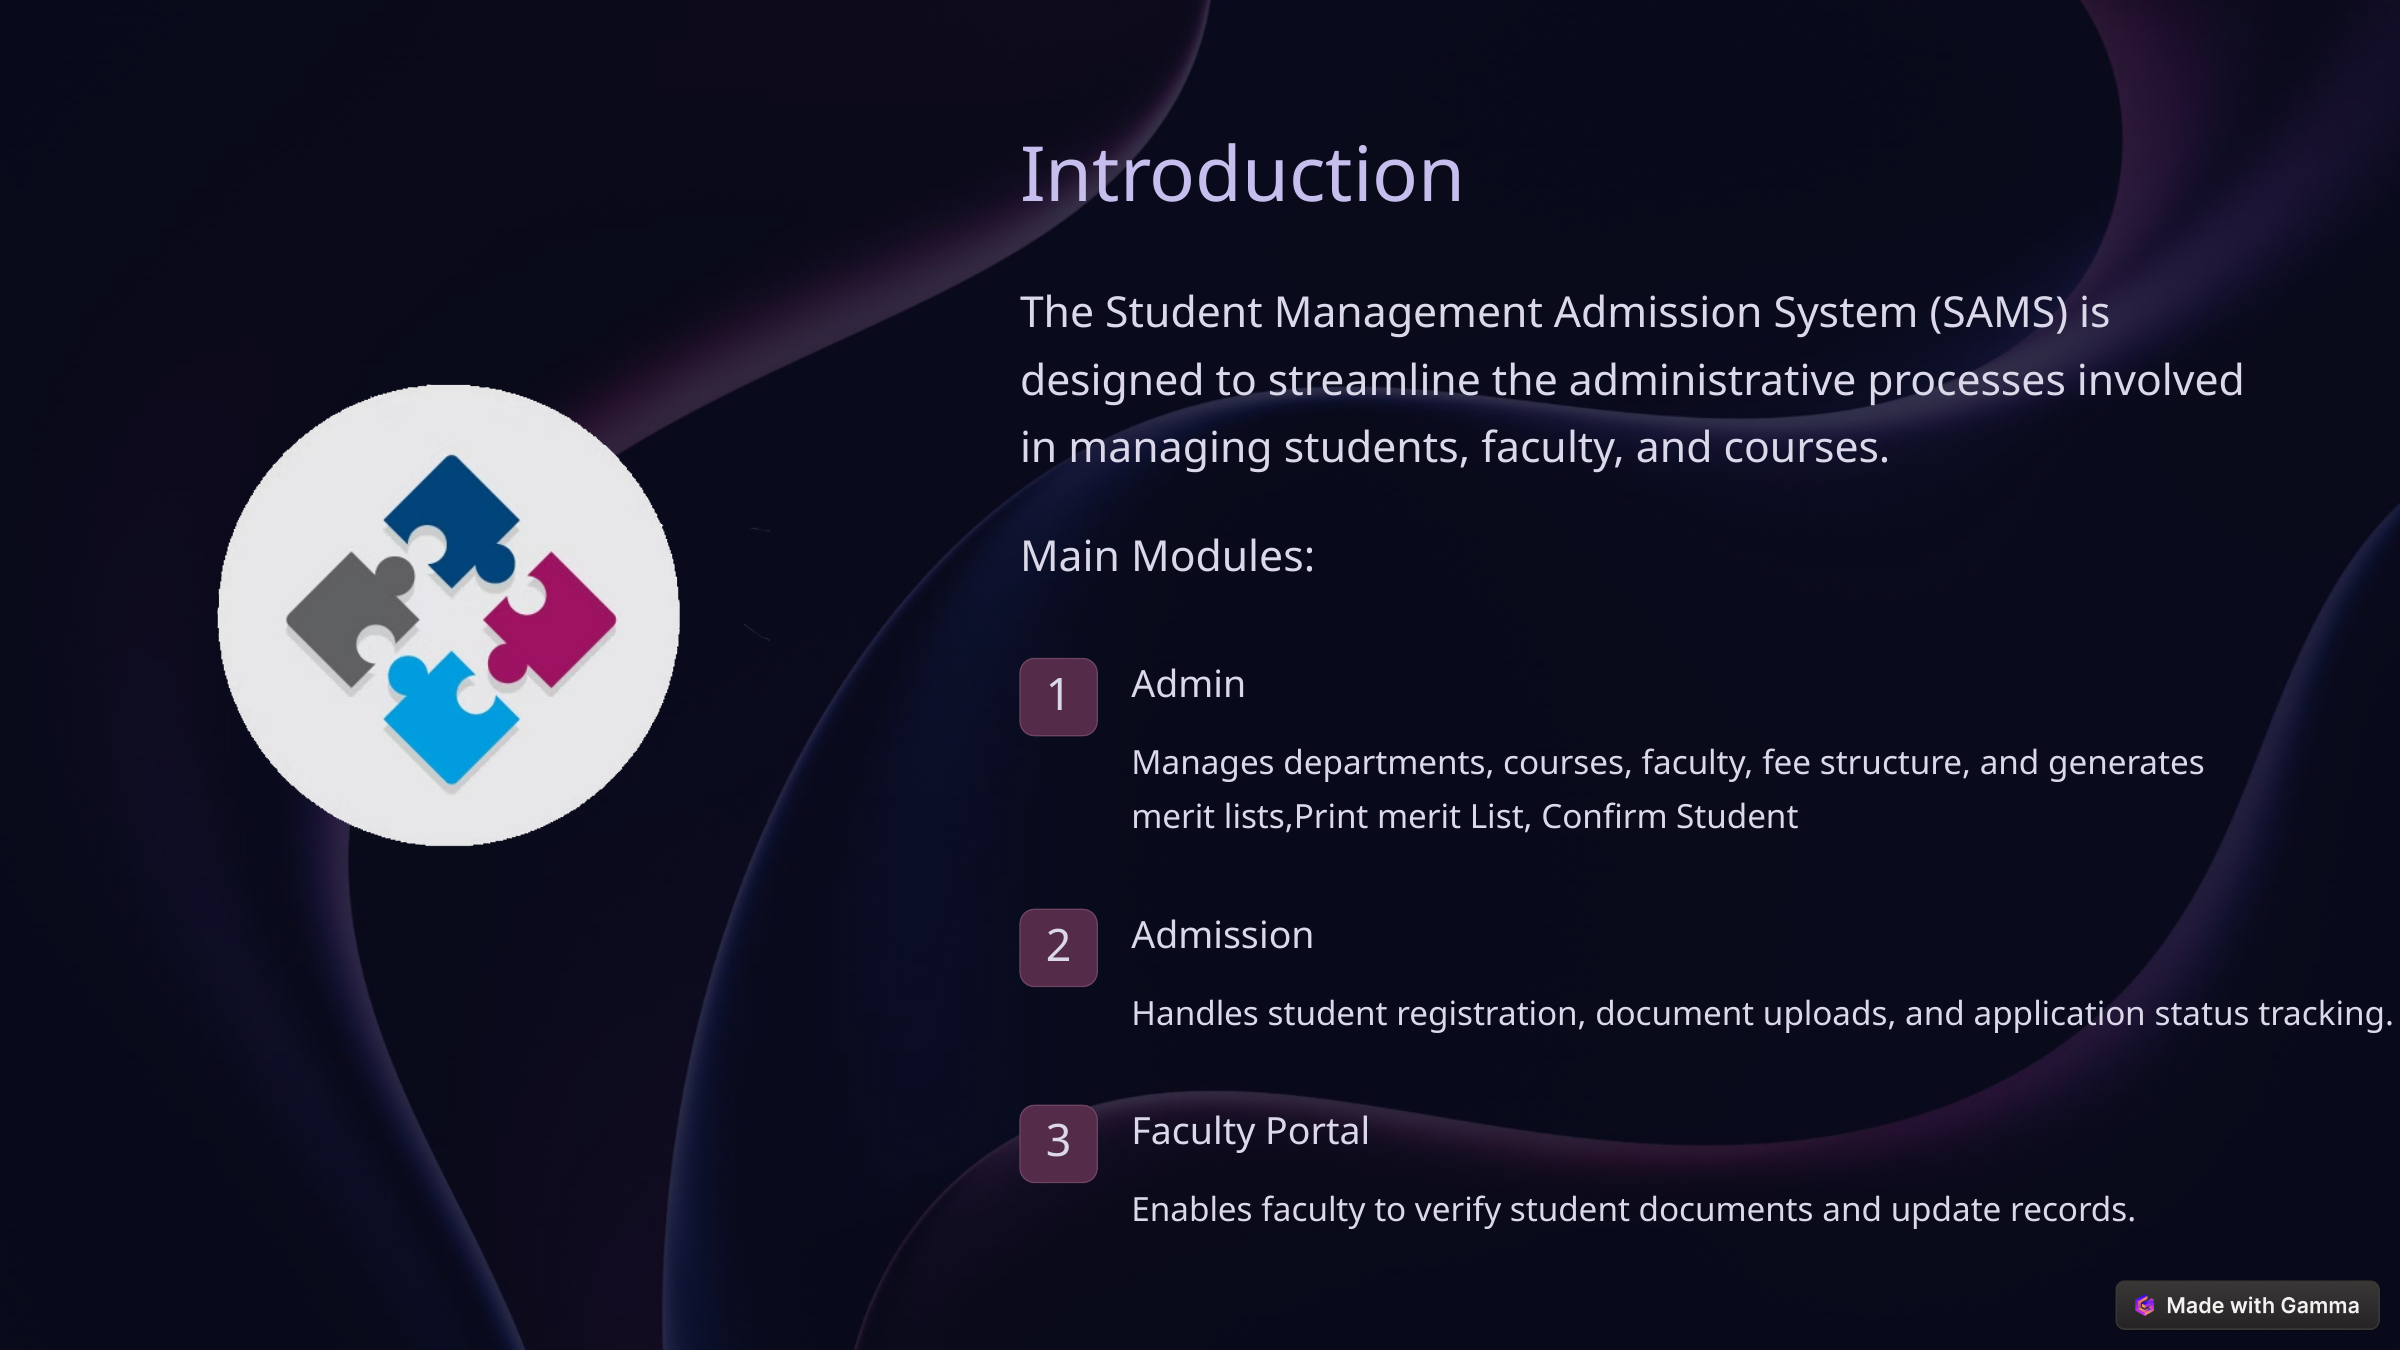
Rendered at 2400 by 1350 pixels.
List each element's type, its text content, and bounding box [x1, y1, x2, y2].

text_box Introduction [1020, 121, 1783, 217]
text_box 2 [1045, 925, 1072, 971]
text_box The Student Management Admission System (SAMS) is designed to streamline the administrative processes involved in managing students, faculty, and courses. [1020, 268, 2280, 475]
text_box 3 [1045, 1121, 1072, 1167]
picture [2106, 1271, 2389, 1339]
text_box [1020, 658, 1098, 736]
text_box Handles student registration, document uploads, and application status tracking. [1131, 977, 2280, 1033]
text_box Manages departments, courses, faculty, fee structure, and generates merit lists,Print merit List, Confirm Student [1131, 726, 2280, 837]
text_box Admission [1131, 909, 1513, 957]
text_box [1020, 909, 1098, 987]
text_box Enables faculty to verify student documents and update records. [1131, 1173, 2280, 1229]
text_box 1 [1050, 674, 1068, 720]
text_box Main Modules: [1020, 512, 2280, 582]
text_box Faculty Portal [1131, 1105, 1513, 1153]
text_box Admin [1131, 658, 1513, 707]
picture [130, 356, 770, 994]
text_box [1020, 1105, 1098, 1183]
